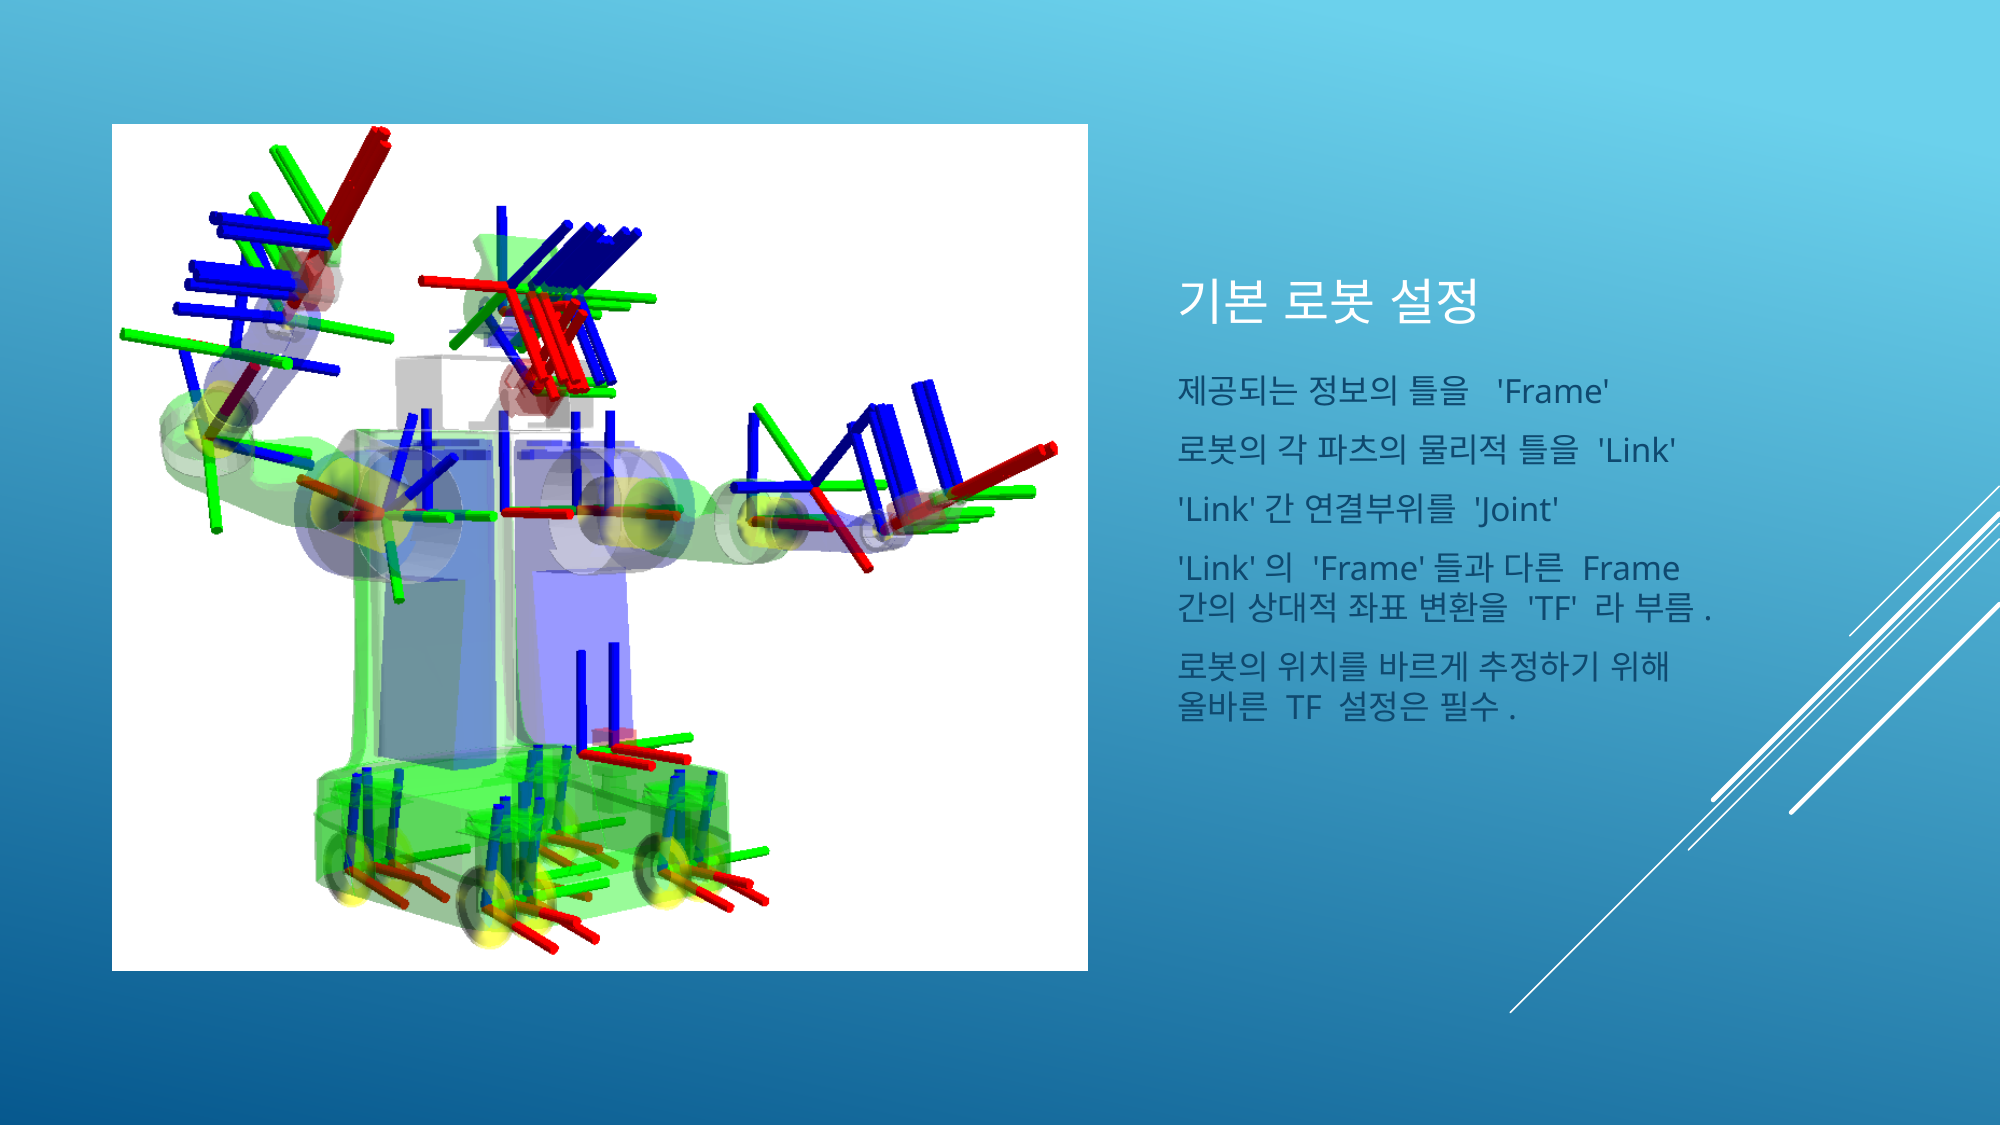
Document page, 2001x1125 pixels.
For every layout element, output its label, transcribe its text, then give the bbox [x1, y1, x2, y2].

list 제공되는 정보의 틀을 'Frame' 로봇의 각 파츠의 물리적 틀을 'Link' 'Link'간 연결부위를 'Joint' 'Link'의 'Frame'들과 다른 Frame 간의 상대적 좌표 변환을 'TF' 라 부름. 로봇의 위치를 바르게 추정하기 위해 올바른 TF 설정은 필수. [1162, 362, 1763, 932]
title 기본 로봇 설정 [1162, 112, 1763, 338]
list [111, 124, 1088, 972]
